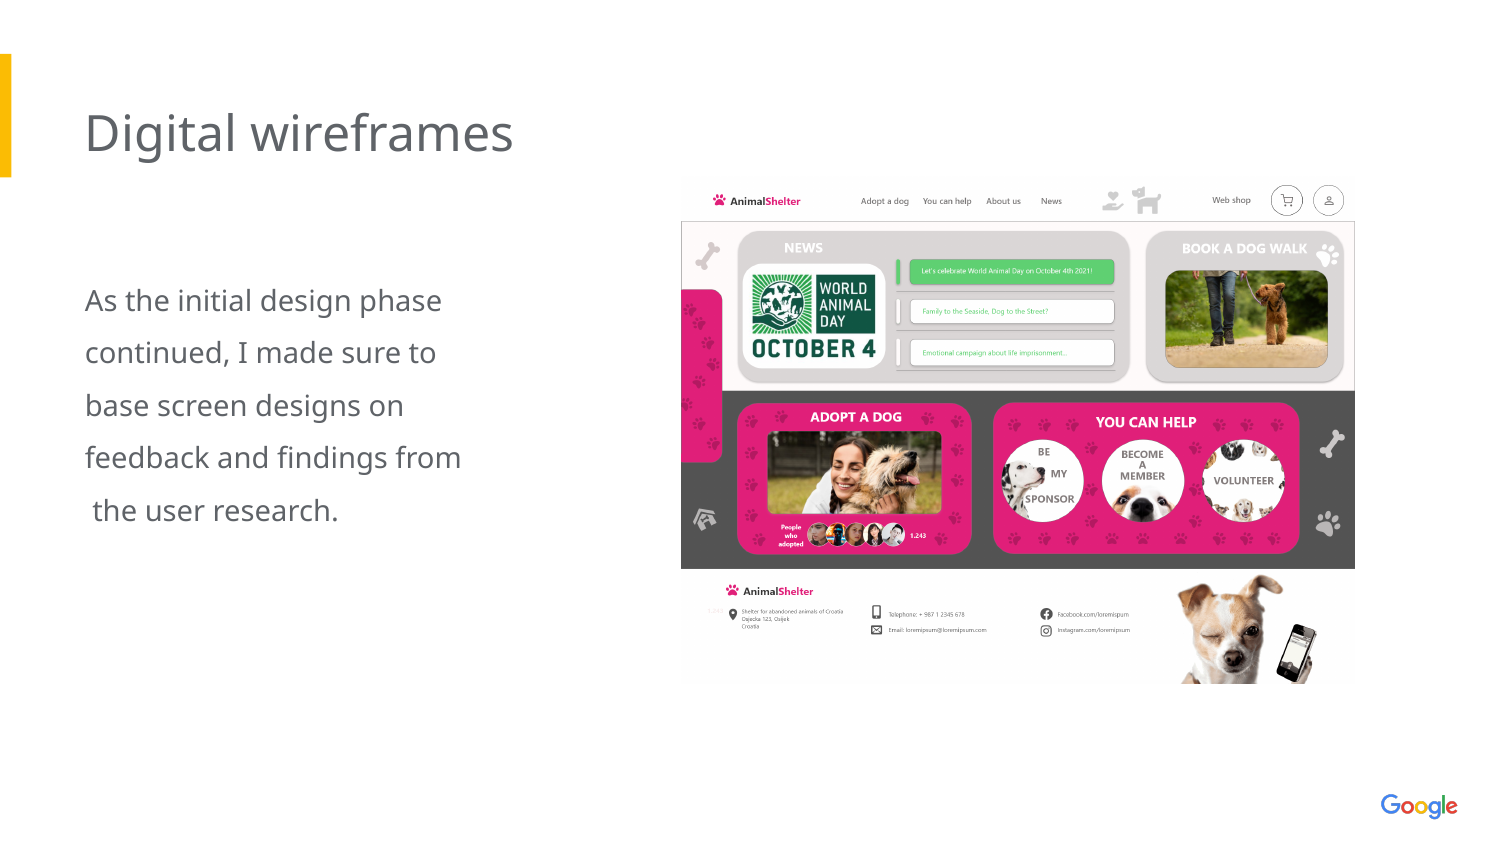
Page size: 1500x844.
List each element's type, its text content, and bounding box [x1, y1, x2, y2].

picture [1381, 794, 1458, 820]
picture [680, 176, 1355, 684]
text_box As the initial design phase continued, I made sure to base screen designs on feedback and findings from the user research. [84, 249, 483, 542]
text_box Digital wireframes [84, 85, 1234, 176]
